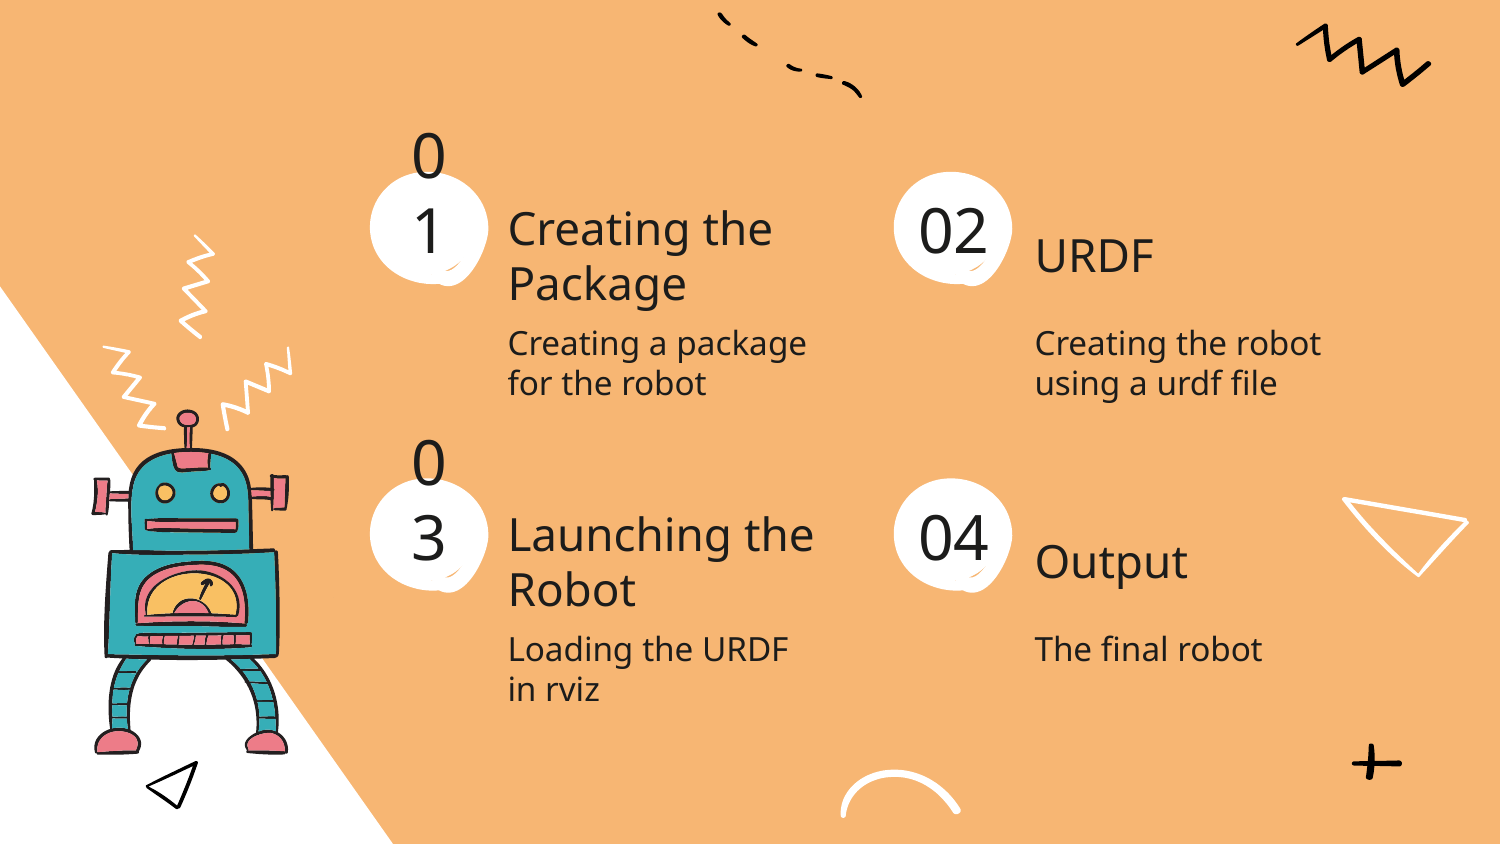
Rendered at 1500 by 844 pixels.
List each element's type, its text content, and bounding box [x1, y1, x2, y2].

subtitle The final robot [1019, 613, 1347, 744]
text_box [893, 478, 1013, 593]
text_box [178, 234, 215, 340]
title Creating the Package [492, 210, 887, 298]
title Output [1019, 516, 1309, 604]
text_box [369, 171, 489, 287]
subtitle Creating the robot using a urdf file [1019, 307, 1347, 438]
title Launching the Robot [492, 516, 887, 604]
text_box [893, 171, 1013, 287]
text_box [220, 402, 241, 407]
title URDF [1019, 210, 1274, 298]
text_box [369, 478, 489, 593]
subtitle Loading the URDF in rviz [492, 613, 826, 744]
text_box [243, 346, 293, 407]
subtitle Creating a package for the robot [492, 307, 826, 438]
text_box [102, 345, 157, 407]
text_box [91, 409, 335, 755]
